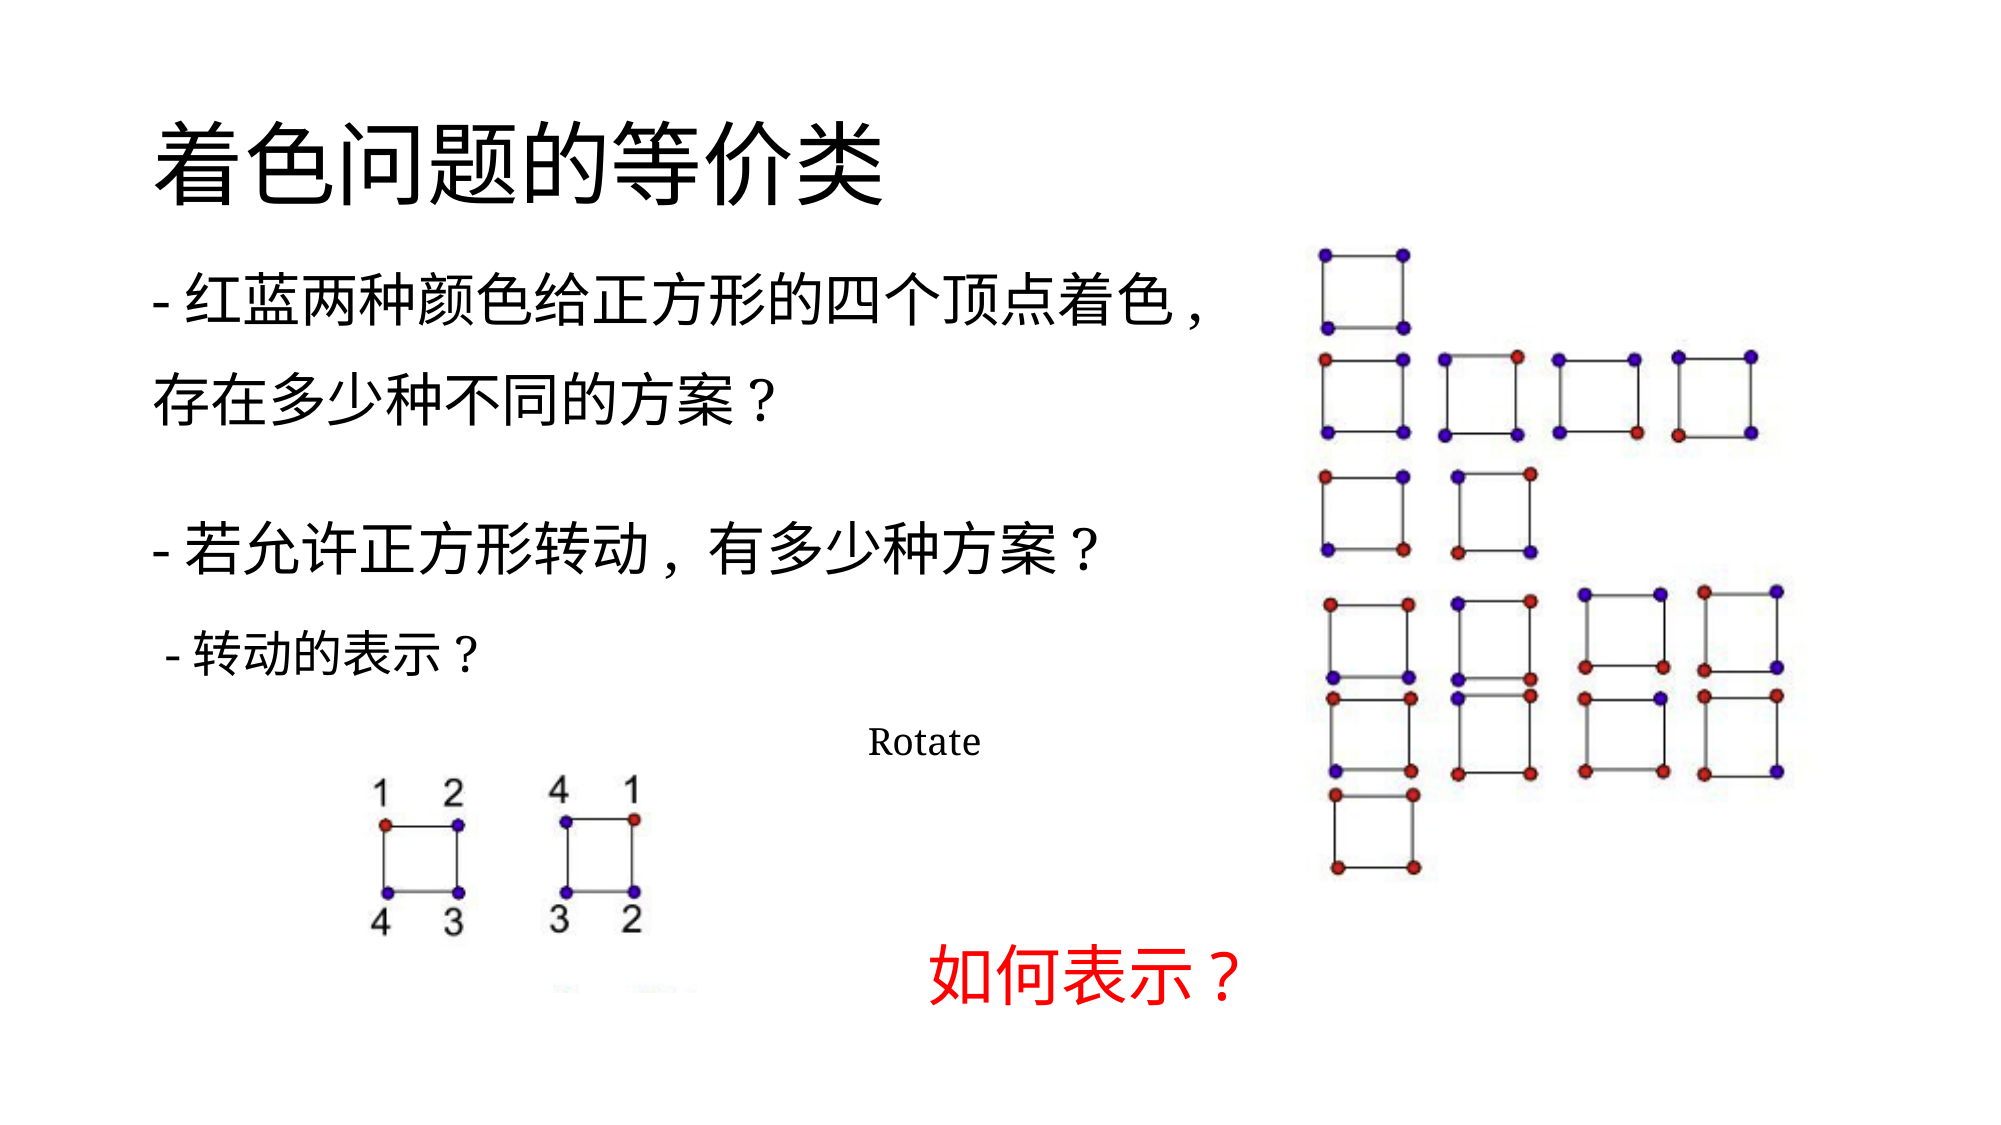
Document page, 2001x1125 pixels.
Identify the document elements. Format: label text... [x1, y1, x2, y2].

title 着色问题的等价类 [137, 59, 1863, 278]
text_box 如何表示? [913, 926, 1255, 1021]
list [338, 706, 697, 993]
picture [1294, 203, 1863, 962]
